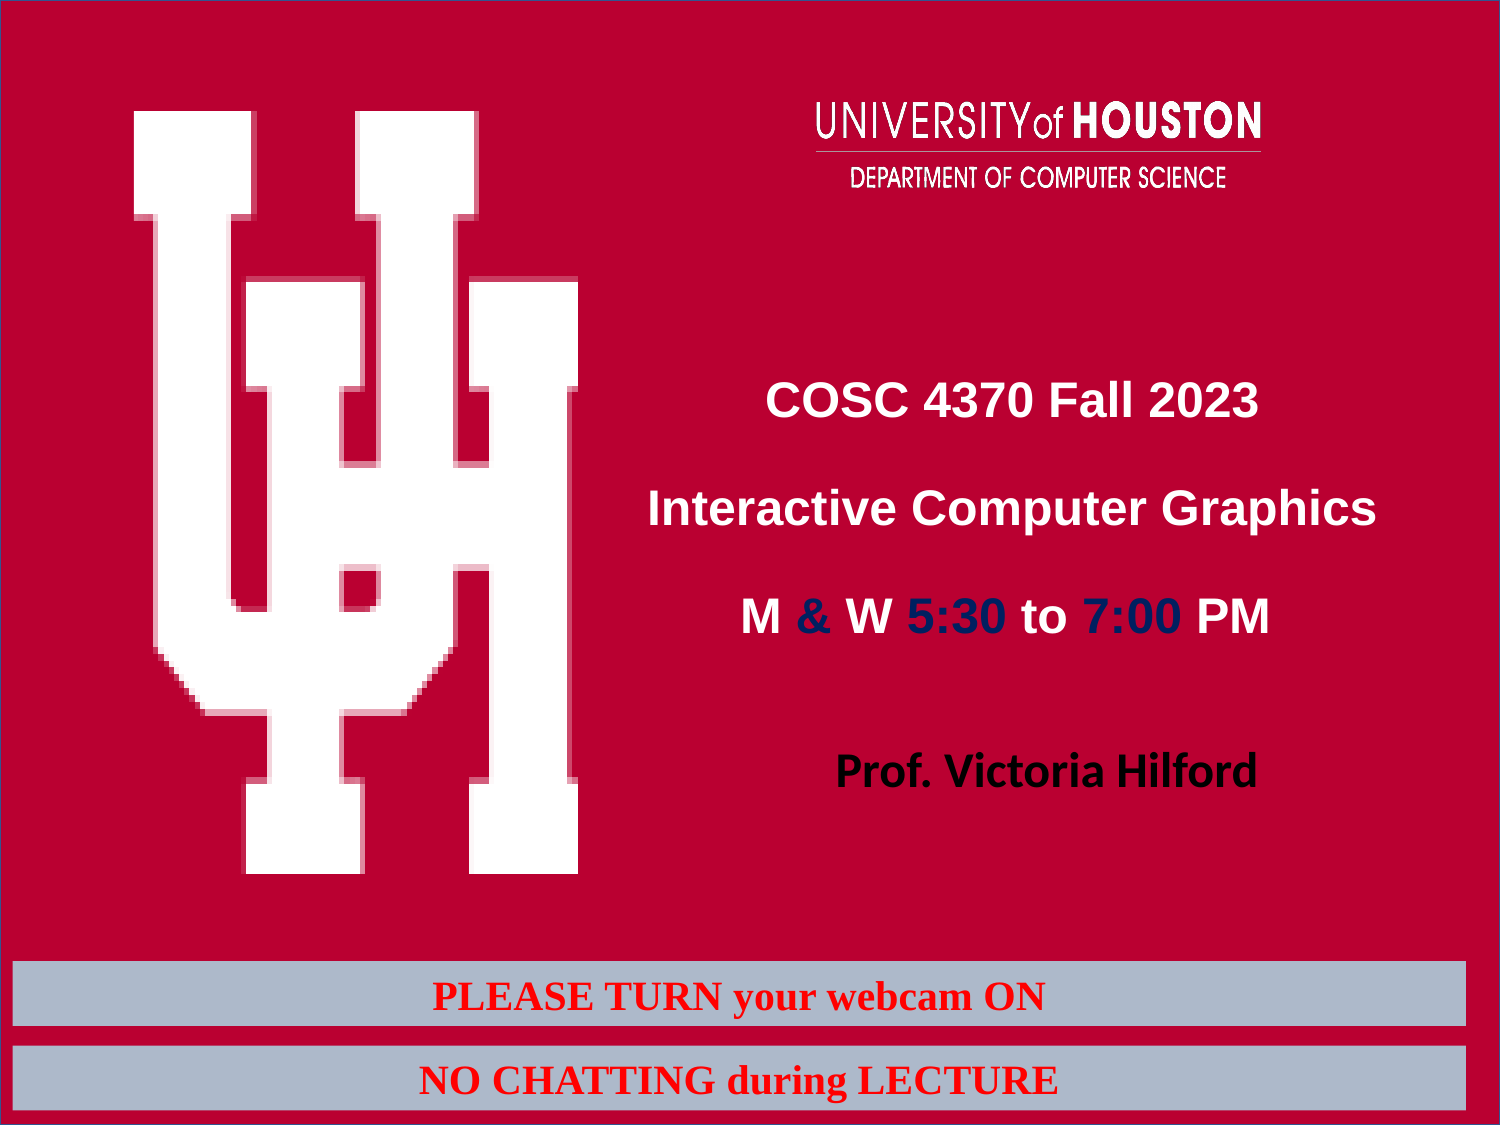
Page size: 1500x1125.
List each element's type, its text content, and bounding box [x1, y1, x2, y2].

title COSC 4370 Fall 2023 Interactive Computer Graphics M & W 5:30 to 7:00 PM [525, 366, 1500, 739]
picture [816, 101, 1261, 188]
subtitle Prof. Victoria Hilford [668, 738, 1426, 822]
text_box NO CHATTING during LECTURE [12, 1045, 1466, 1111]
text_box PLEASE TURN your webcam ON [12, 961, 1466, 1026]
